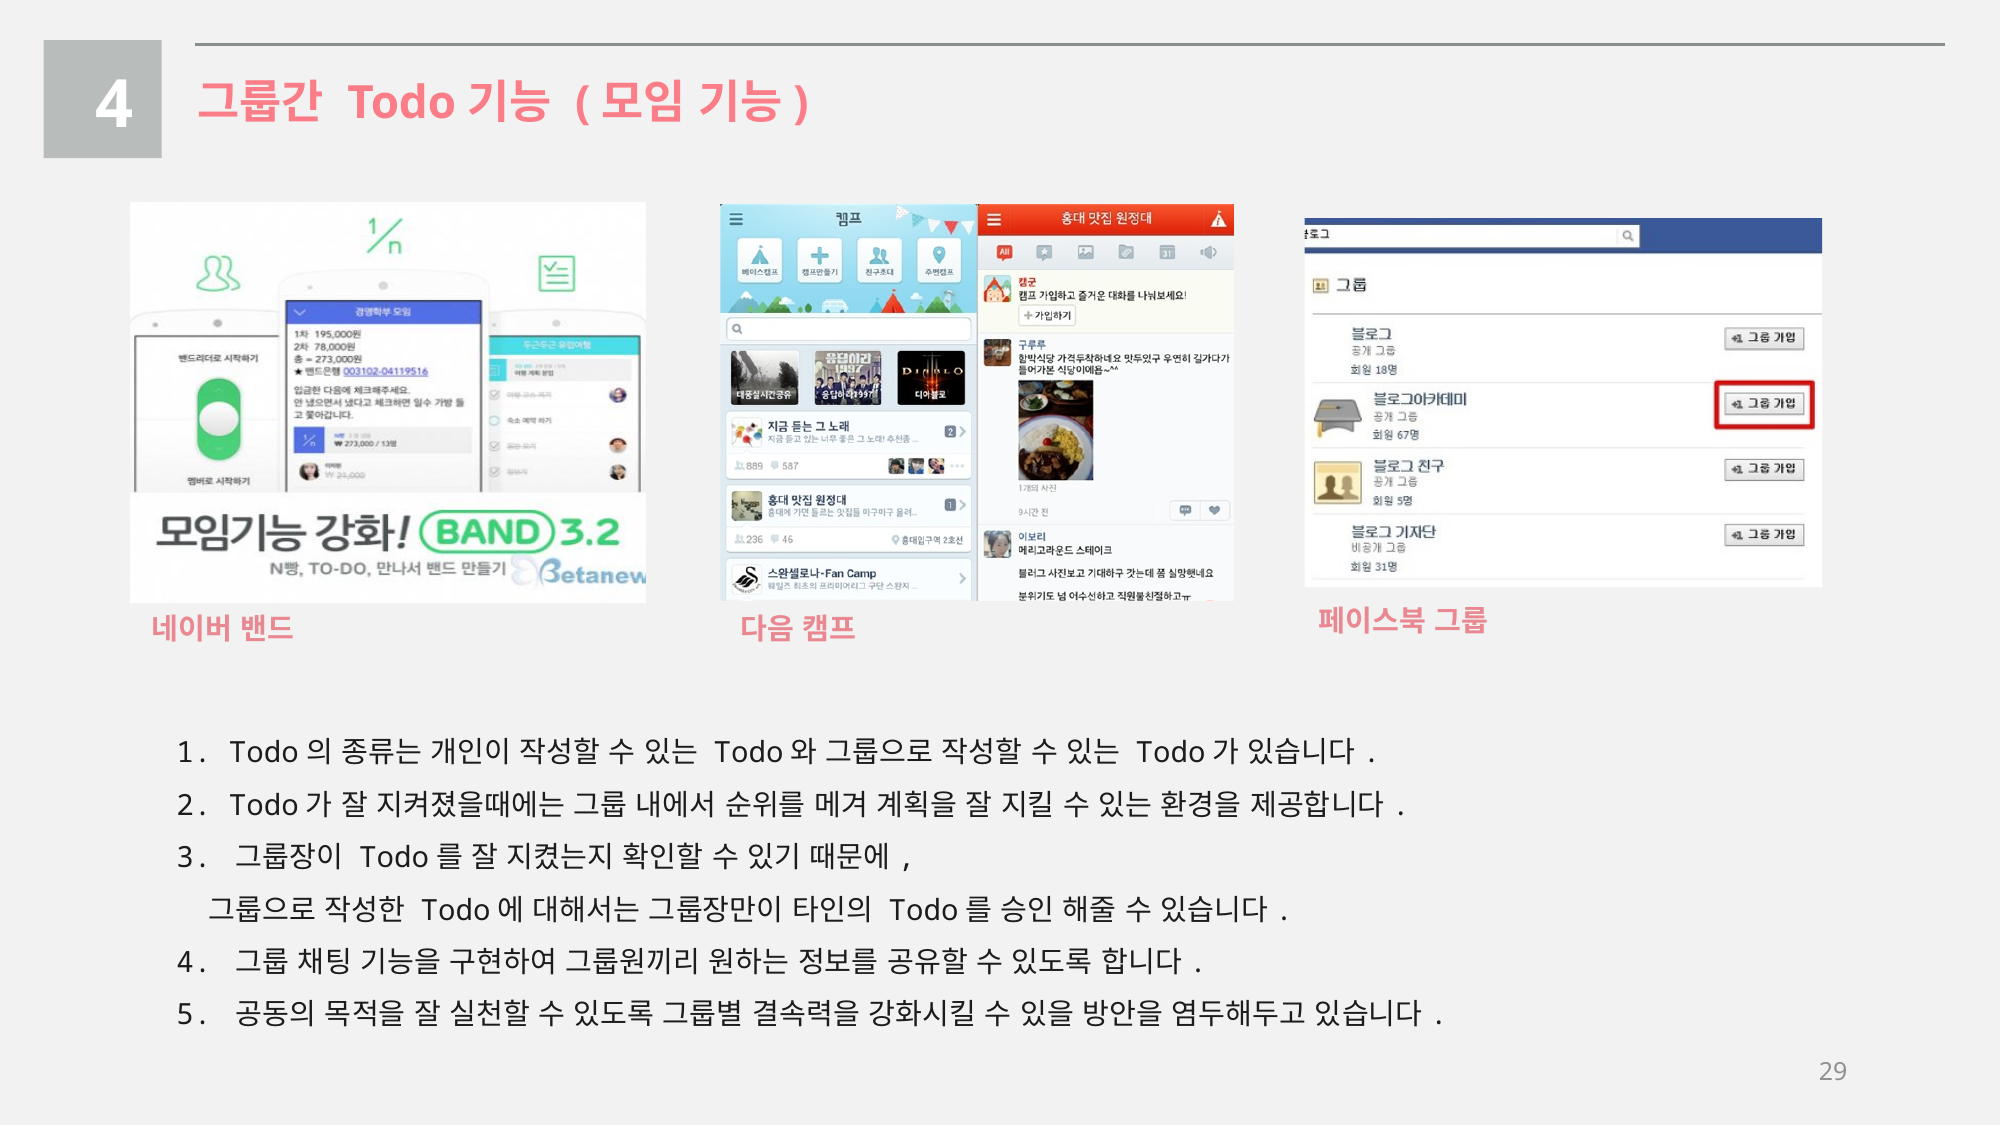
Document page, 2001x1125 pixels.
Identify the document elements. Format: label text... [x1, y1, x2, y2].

text_box 다음 캠프 [725, 602, 872, 653]
text_box 4 [80, 52, 123, 148]
text_box 1. Todo의 종류는 개인이 작성할 수 있는 Todo와 그룹으로 작성할 수 있는 Todo가 있습니다. 2. Todo가 잘 지켜졌을때에는 그룹 내에서 순위를 메겨 계획을 잘 지킬 수 있는 환경을 제공합니다. 3. 그룹장이 Todo를 잘 지켰는지 확인할 수 있기 때문에, 그룹으로 작성한 Todo에 대해서는 그룹장만이 타인의 Todo를 승인 해줄 수 있습니다. 4. 그룹 채팅 기능을 구현하여 그룹원끼리 원하는 정보를 공유할 수 있도록 합니다. 5. 공동의 목적을 잘 실천할 수 있도록 그룹별 결속력을 강화시킬 수 있을 방안을 염두해두고 있습니다. [161, 708, 1861, 1068]
slide_number 29 [1412, 1042, 1863, 1103]
picture [720, 204, 1234, 601]
picture [130, 202, 646, 603]
text_box 네이버 밴드 [136, 603, 310, 653]
text_box 페이스북 그룹 [1303, 595, 1504, 645]
picture [1304, 218, 1823, 587]
text_box [42, 39, 163, 159]
text_box 그룹간 Todo기능 (모임 기능) [183, 65, 824, 136]
